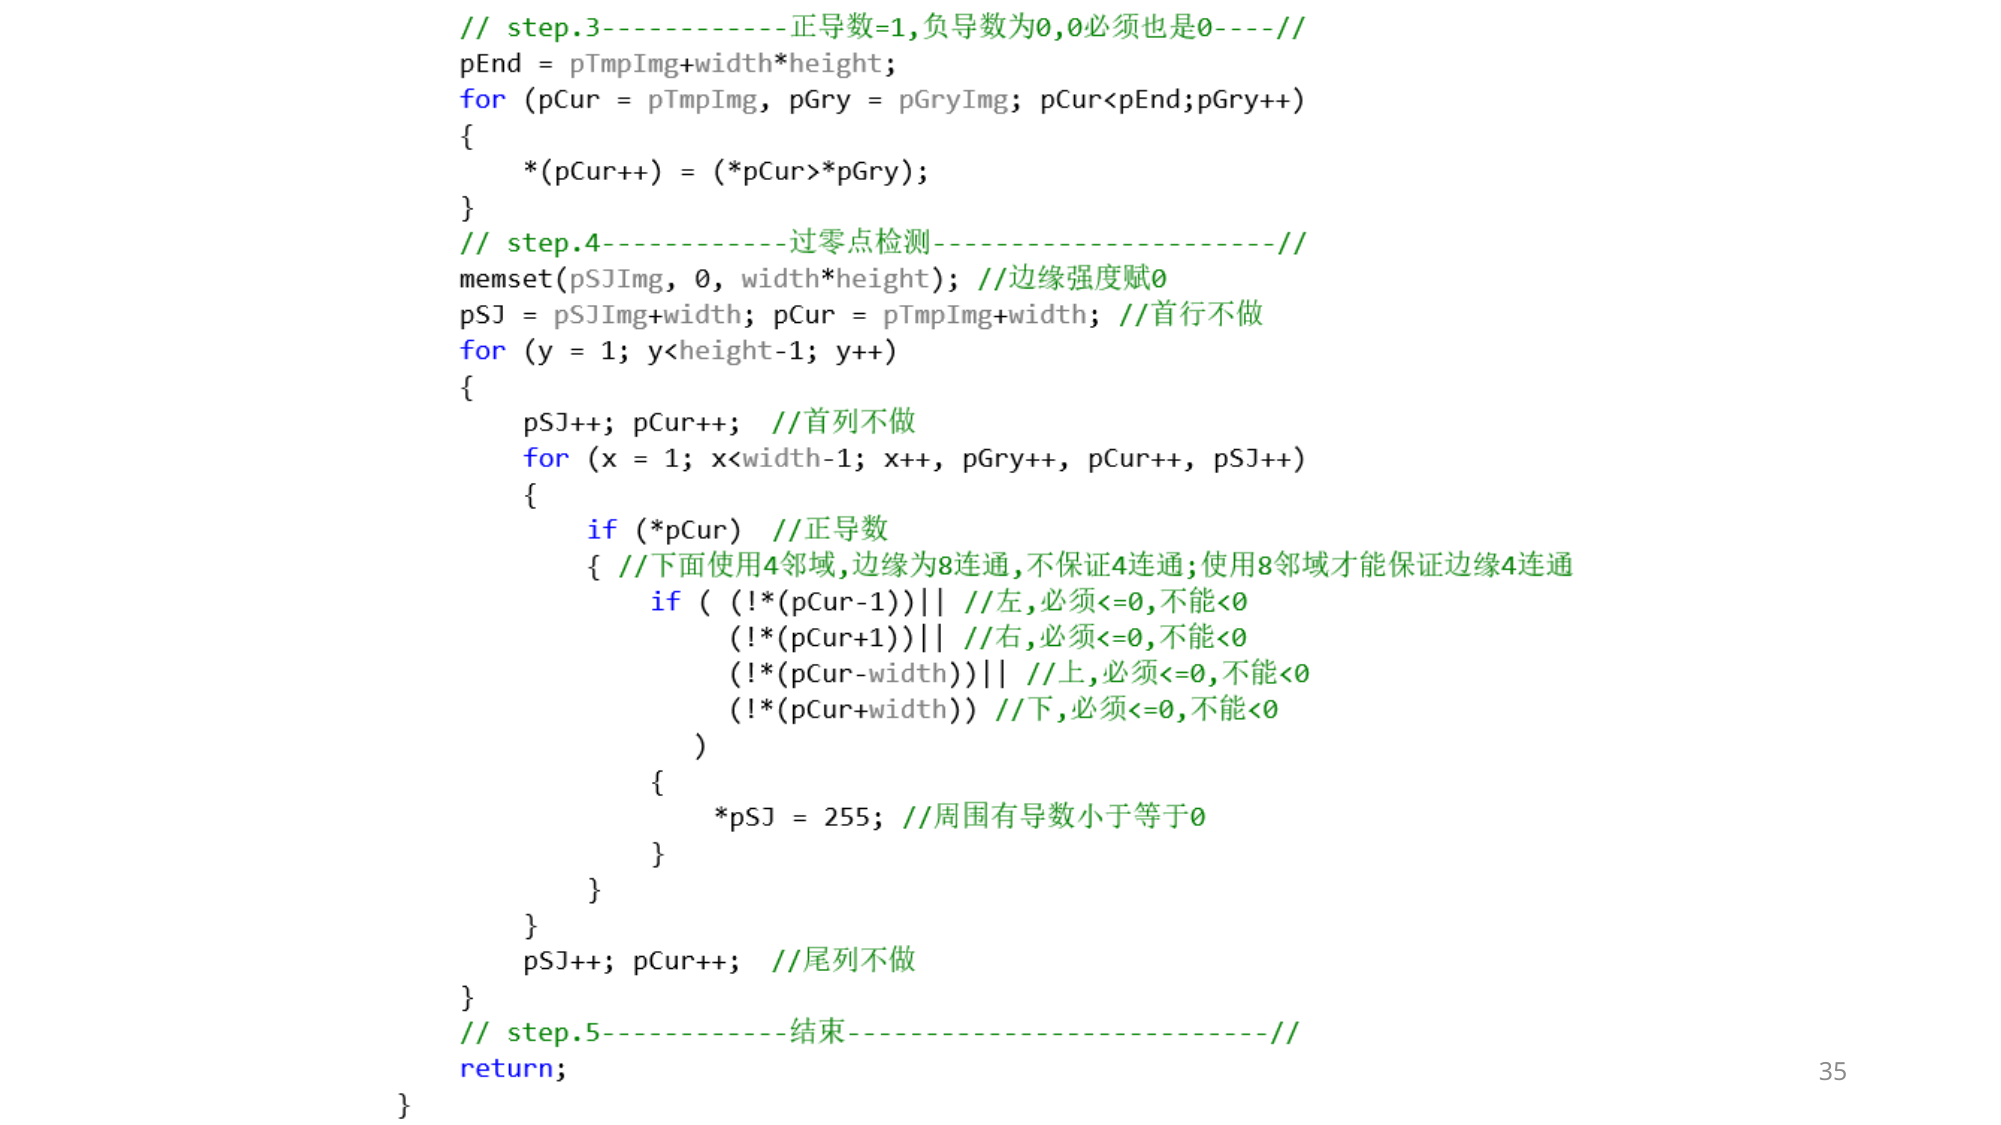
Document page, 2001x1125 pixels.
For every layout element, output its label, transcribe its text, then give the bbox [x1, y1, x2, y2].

slide_number 35 [1633, 1042, 1863, 1103]
picture [367, 0, 1633, 1125]
